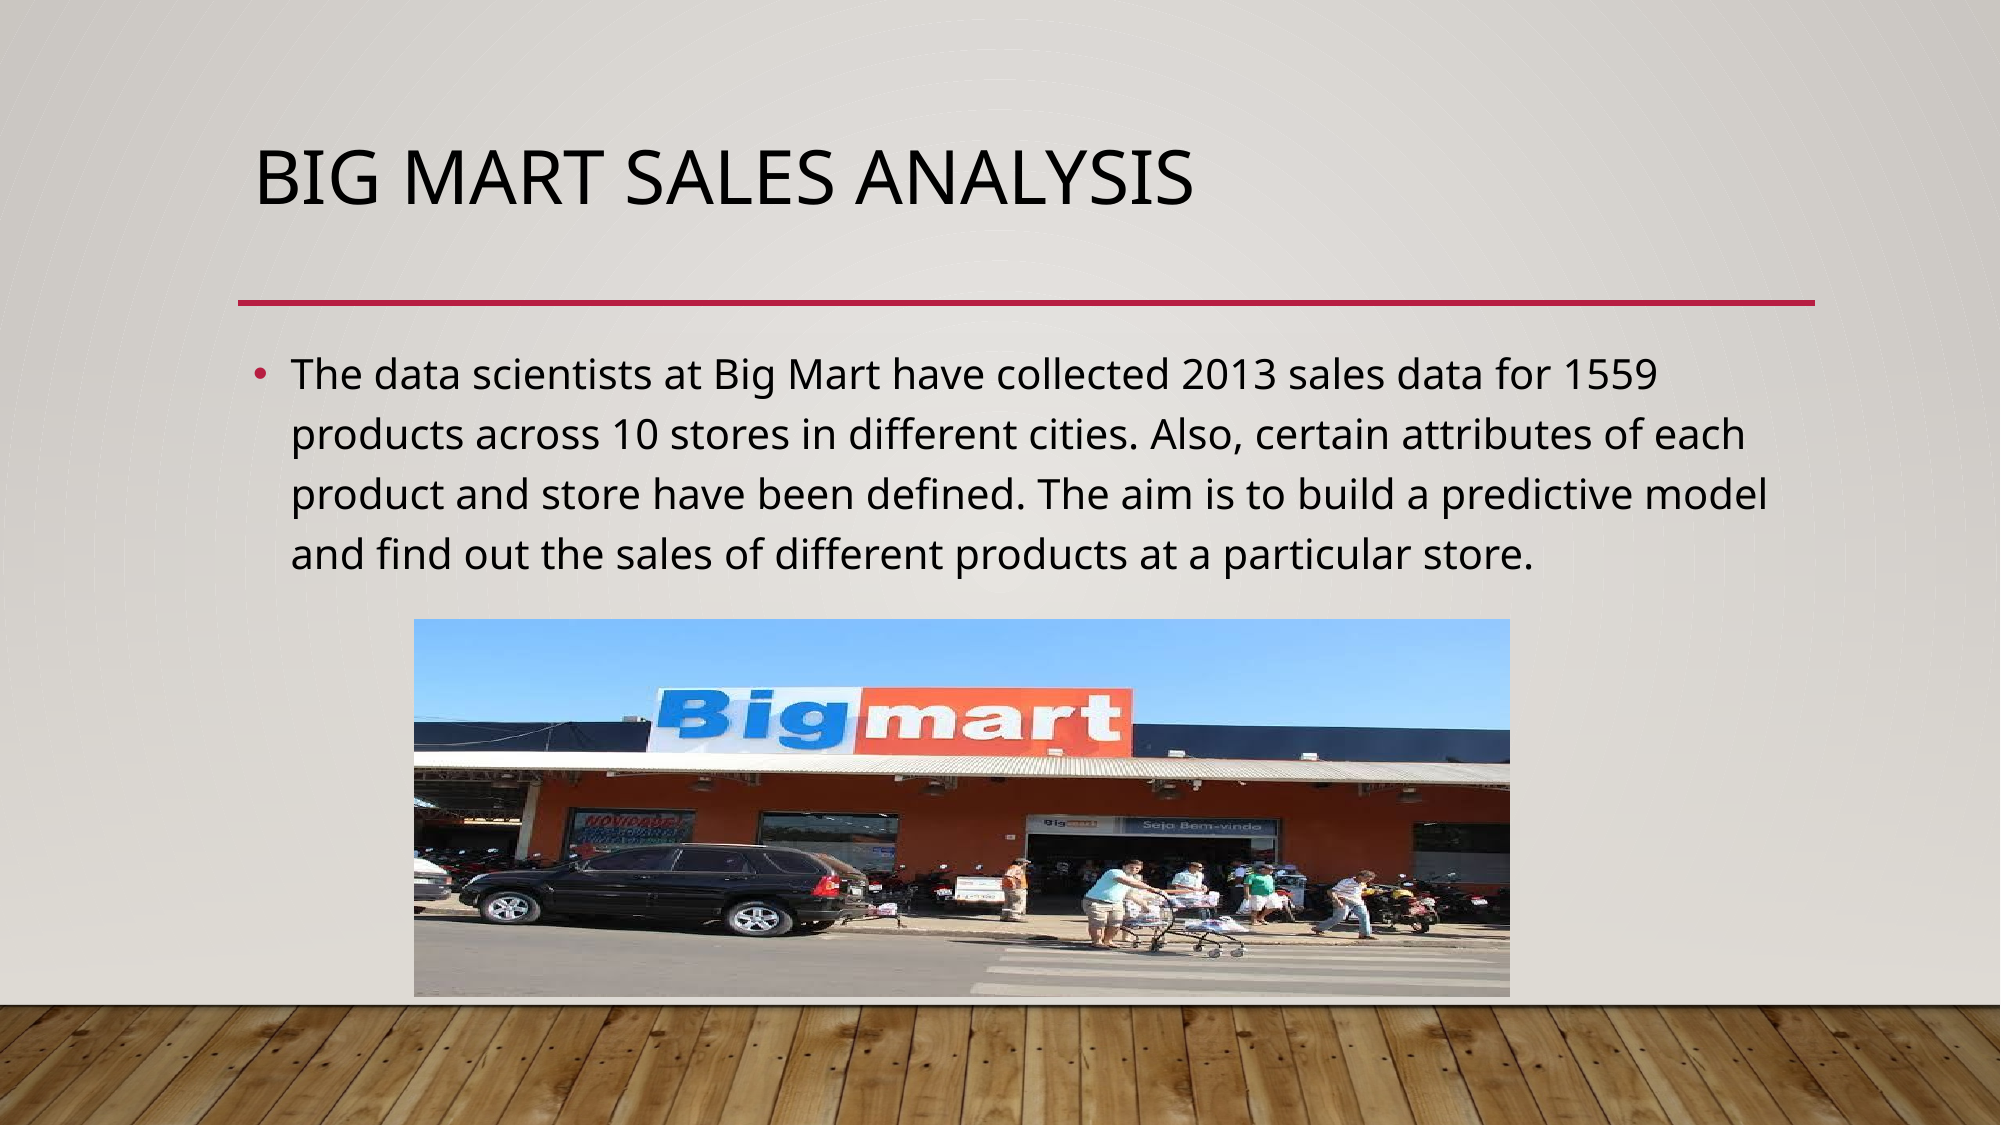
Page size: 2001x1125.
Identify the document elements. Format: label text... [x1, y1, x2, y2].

picture [414, 619, 1510, 997]
picture [0, 1005, 2000, 1125]
list The data scientists at Big Mart have collected 2013 sales data for 1559 products across 10 stores in different cities. Also, certain attributes of each product and store have been defined. The aim is to build a predictive model and find out the sales of different products at a particular store. [238, 330, 1814, 897]
title Big Mart Sales Analysis [238, 131, 1814, 305]
